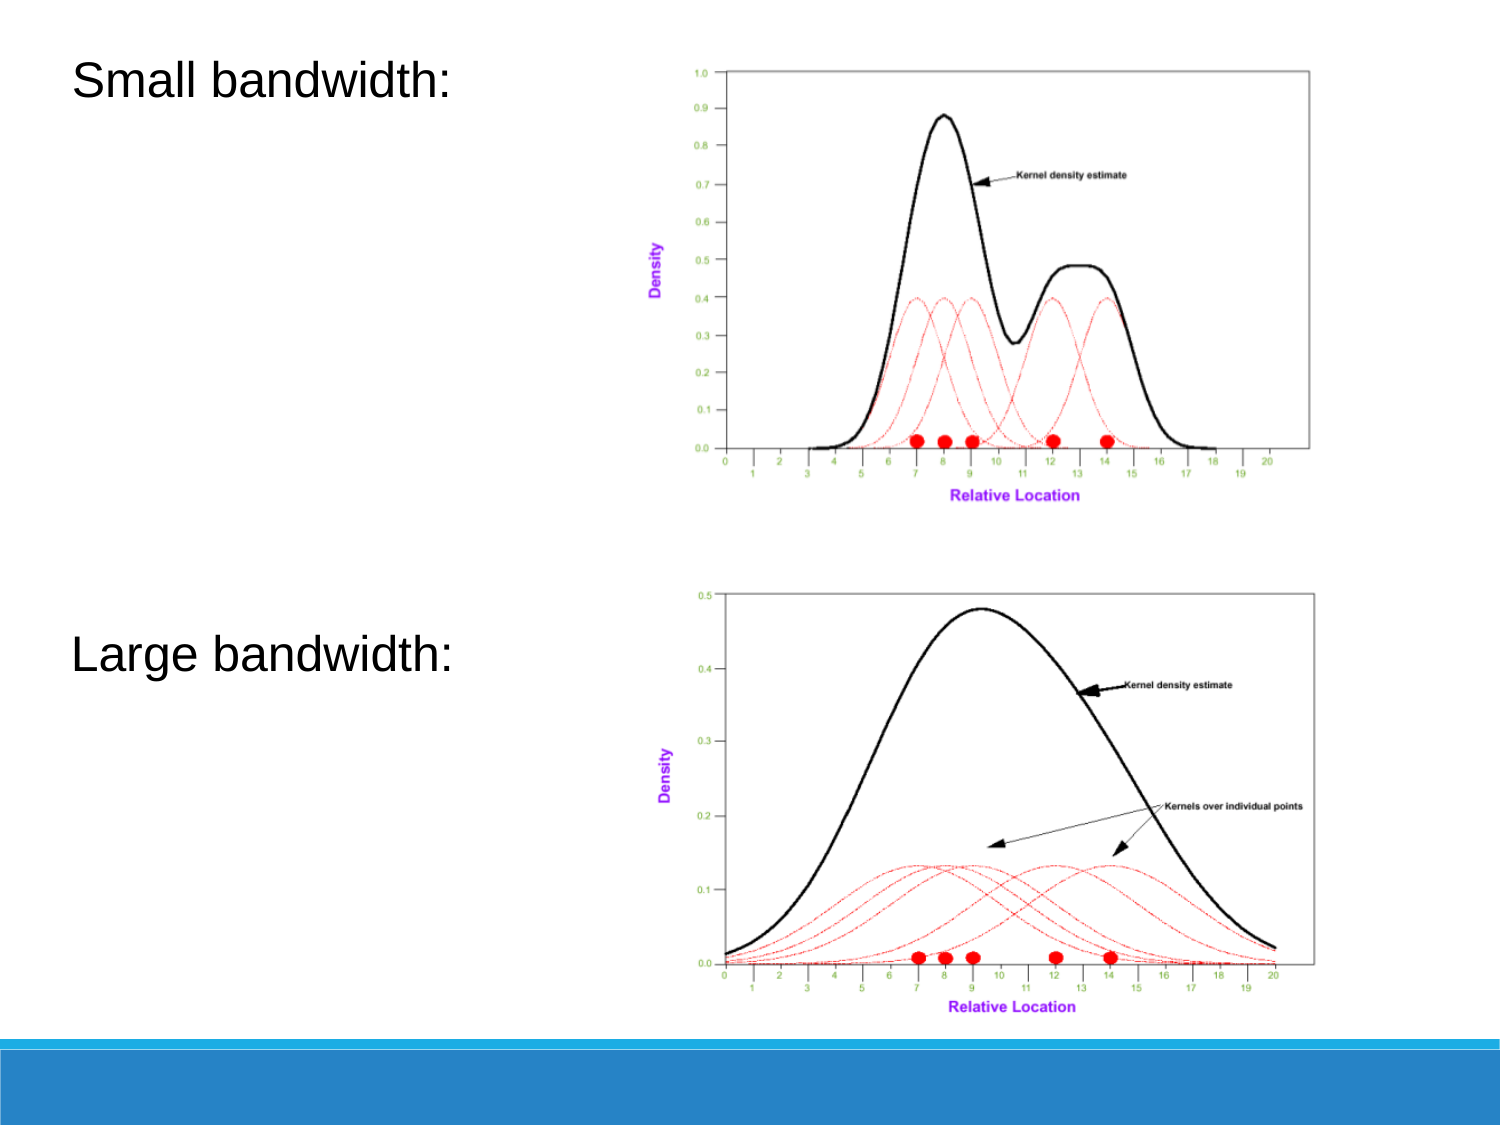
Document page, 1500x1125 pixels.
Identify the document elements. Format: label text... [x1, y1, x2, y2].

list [652, 586, 1329, 1020]
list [636, 61, 1329, 505]
text_box Small bandwidth: [57, 40, 488, 116]
text_box Large bandwidth: [55, 613, 481, 689]
